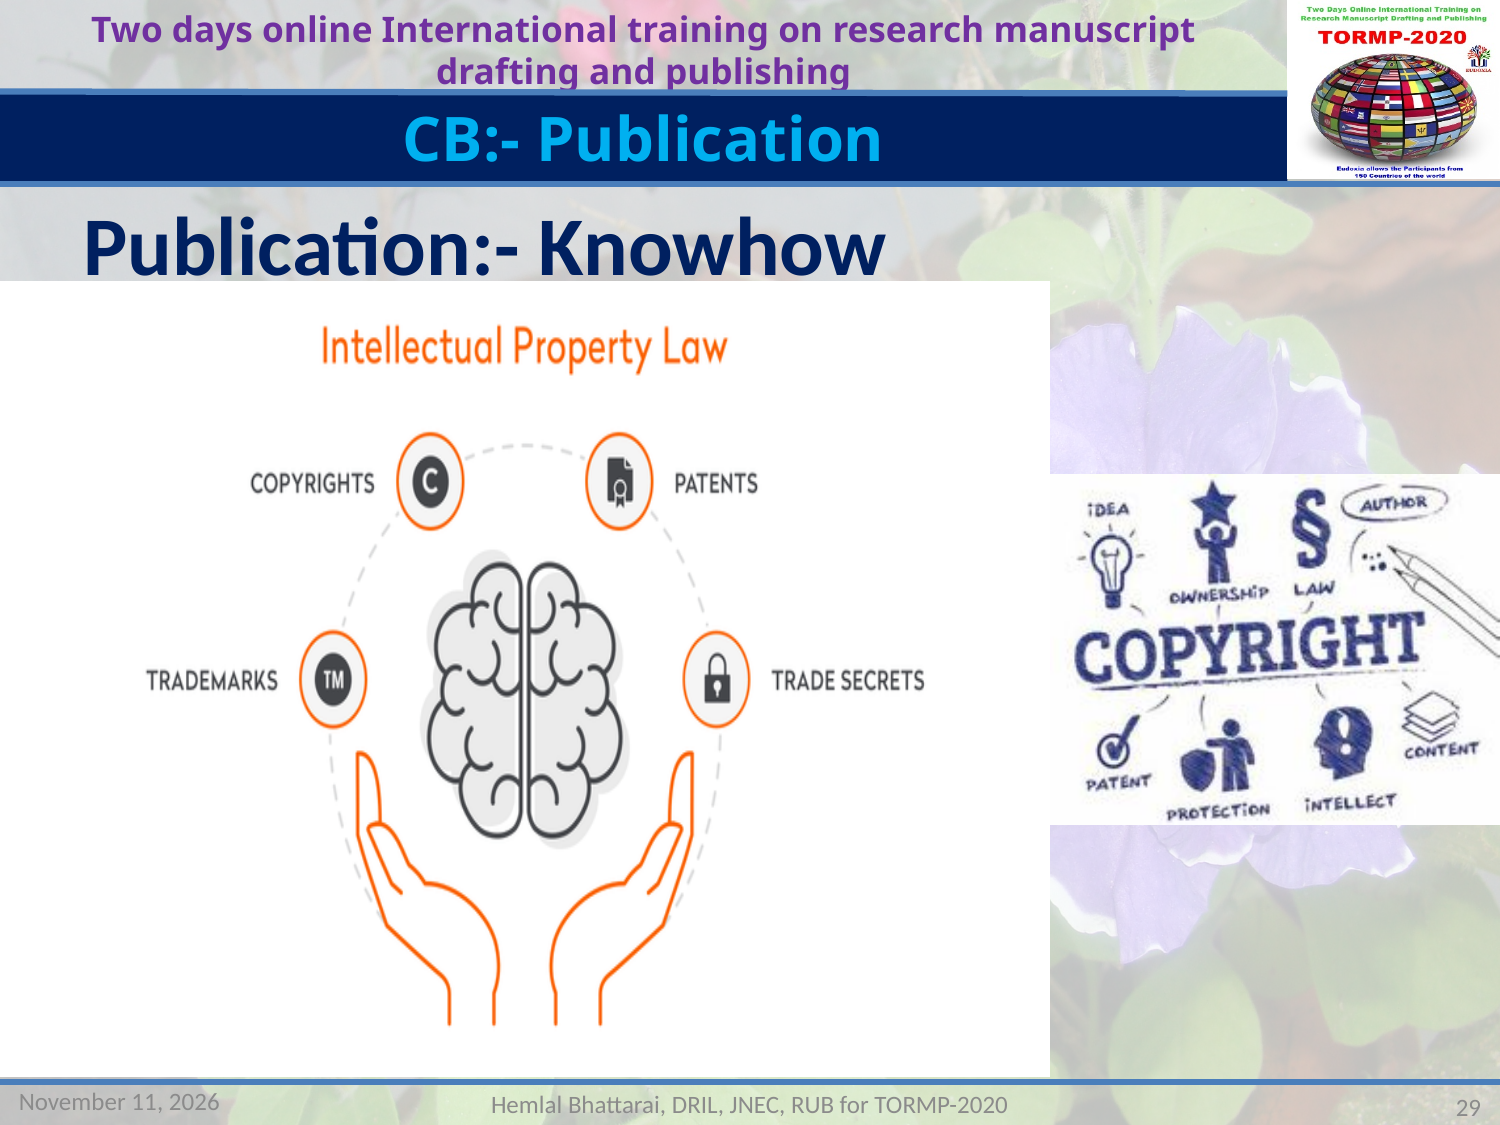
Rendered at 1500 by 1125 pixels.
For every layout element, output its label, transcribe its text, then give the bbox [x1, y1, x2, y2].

footer Hemlal Bhattarai, DRIL, JNEC, RUB for TORMP-2020 [431, 1090, 1069, 1122]
picture [0, 281, 1500, 1077]
list Publication:- Knowhow [0, 193, 1500, 300]
title CB:- Publication [0, 102, 1282, 181]
slide_number 29 [1146, 1089, 1497, 1125]
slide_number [3, 1090, 354, 1120]
picture [1287, 0, 1500, 180]
text_box Two days online International training on research manuscript drafting and publishing [0, 0, 1285, 89]
